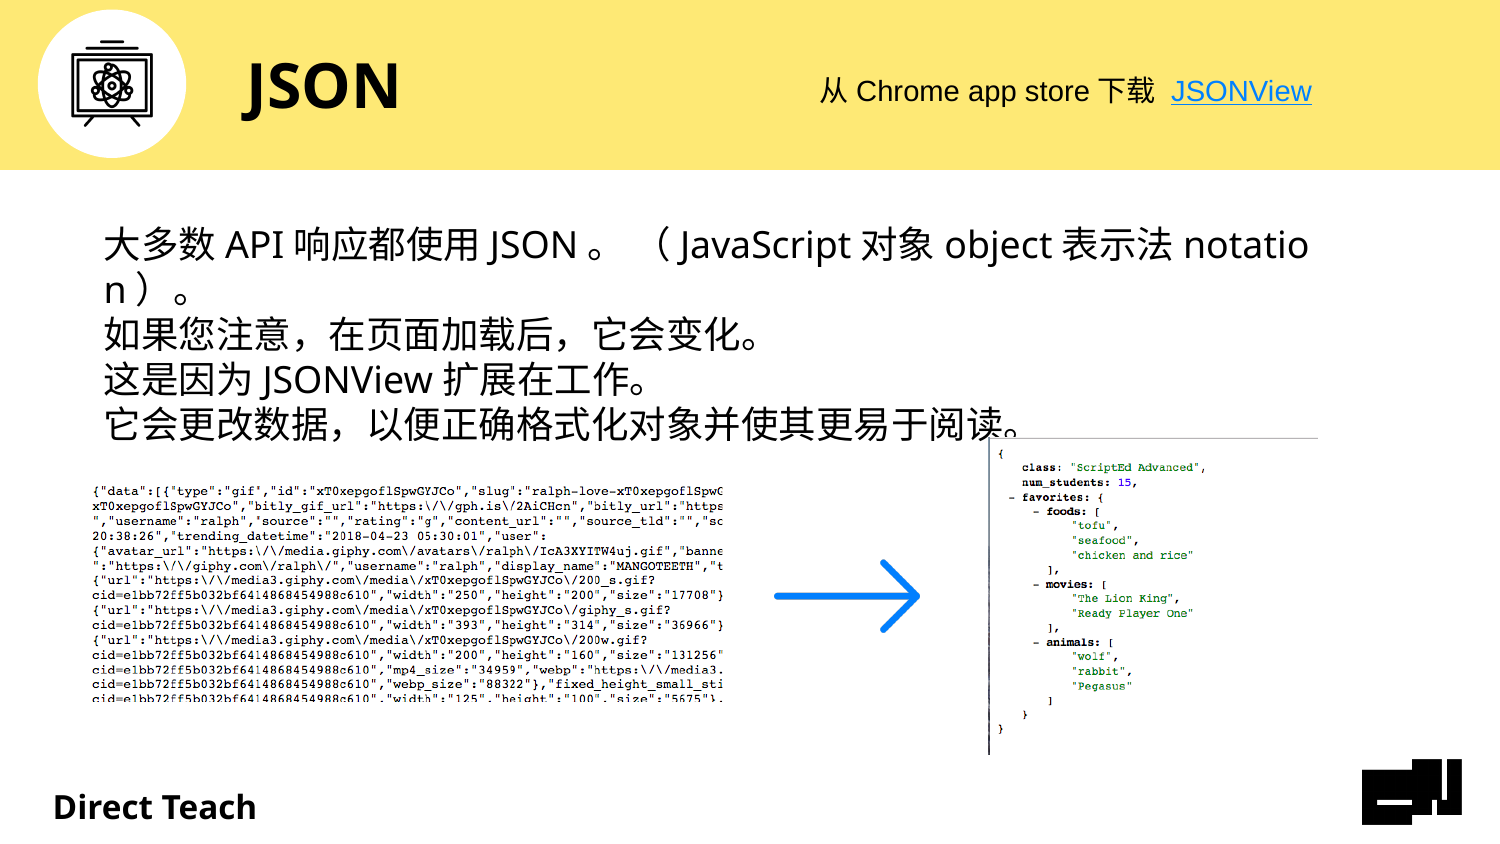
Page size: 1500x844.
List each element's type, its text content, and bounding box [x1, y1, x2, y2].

list 大多数API响应都使用JSON。 （JavaScript对象object表示法notation）。 如果您注意，在页面加载后，它会变化。 这是因为JSONView扩展在工作。 它会更改数据，以便正确格式化对象并使其更易于阅读。 [88, 206, 1413, 760]
picture [1362, 759, 1462, 825]
picture [988, 437, 1319, 755]
title JSON [231, 9, 1463, 158]
picture [67, 38, 157, 129]
picture [87, 476, 723, 702]
picture [774, 523, 920, 669]
text_box 从Chrome app store下载 JSONView [805, 65, 1327, 115]
